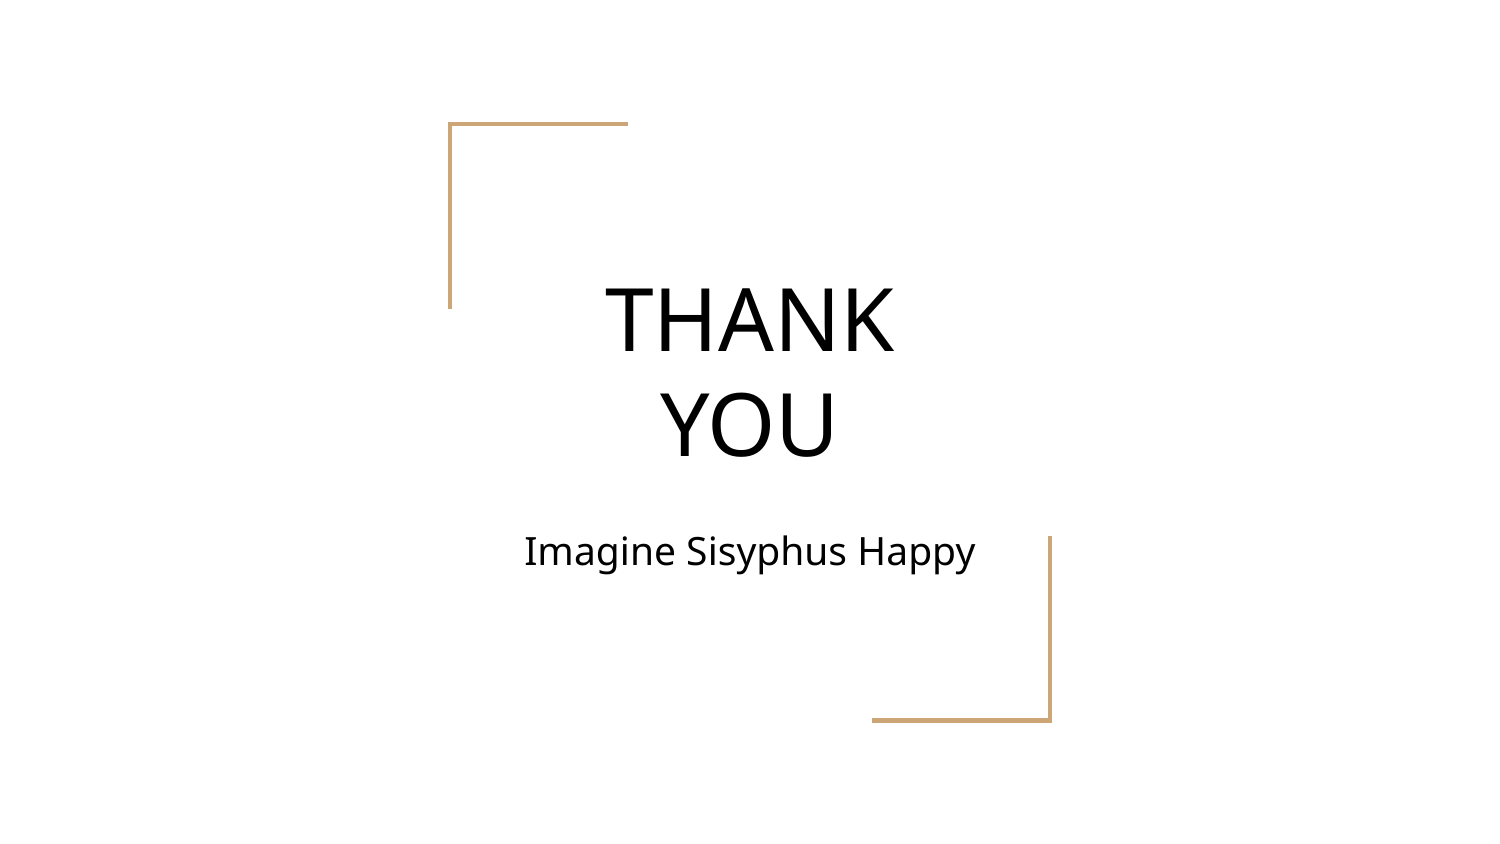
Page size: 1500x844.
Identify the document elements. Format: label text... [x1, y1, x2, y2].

subtitle Imagine Sisyphus Happy [499, 511, 1001, 627]
title THANK YOU [499, 236, 1001, 490]
